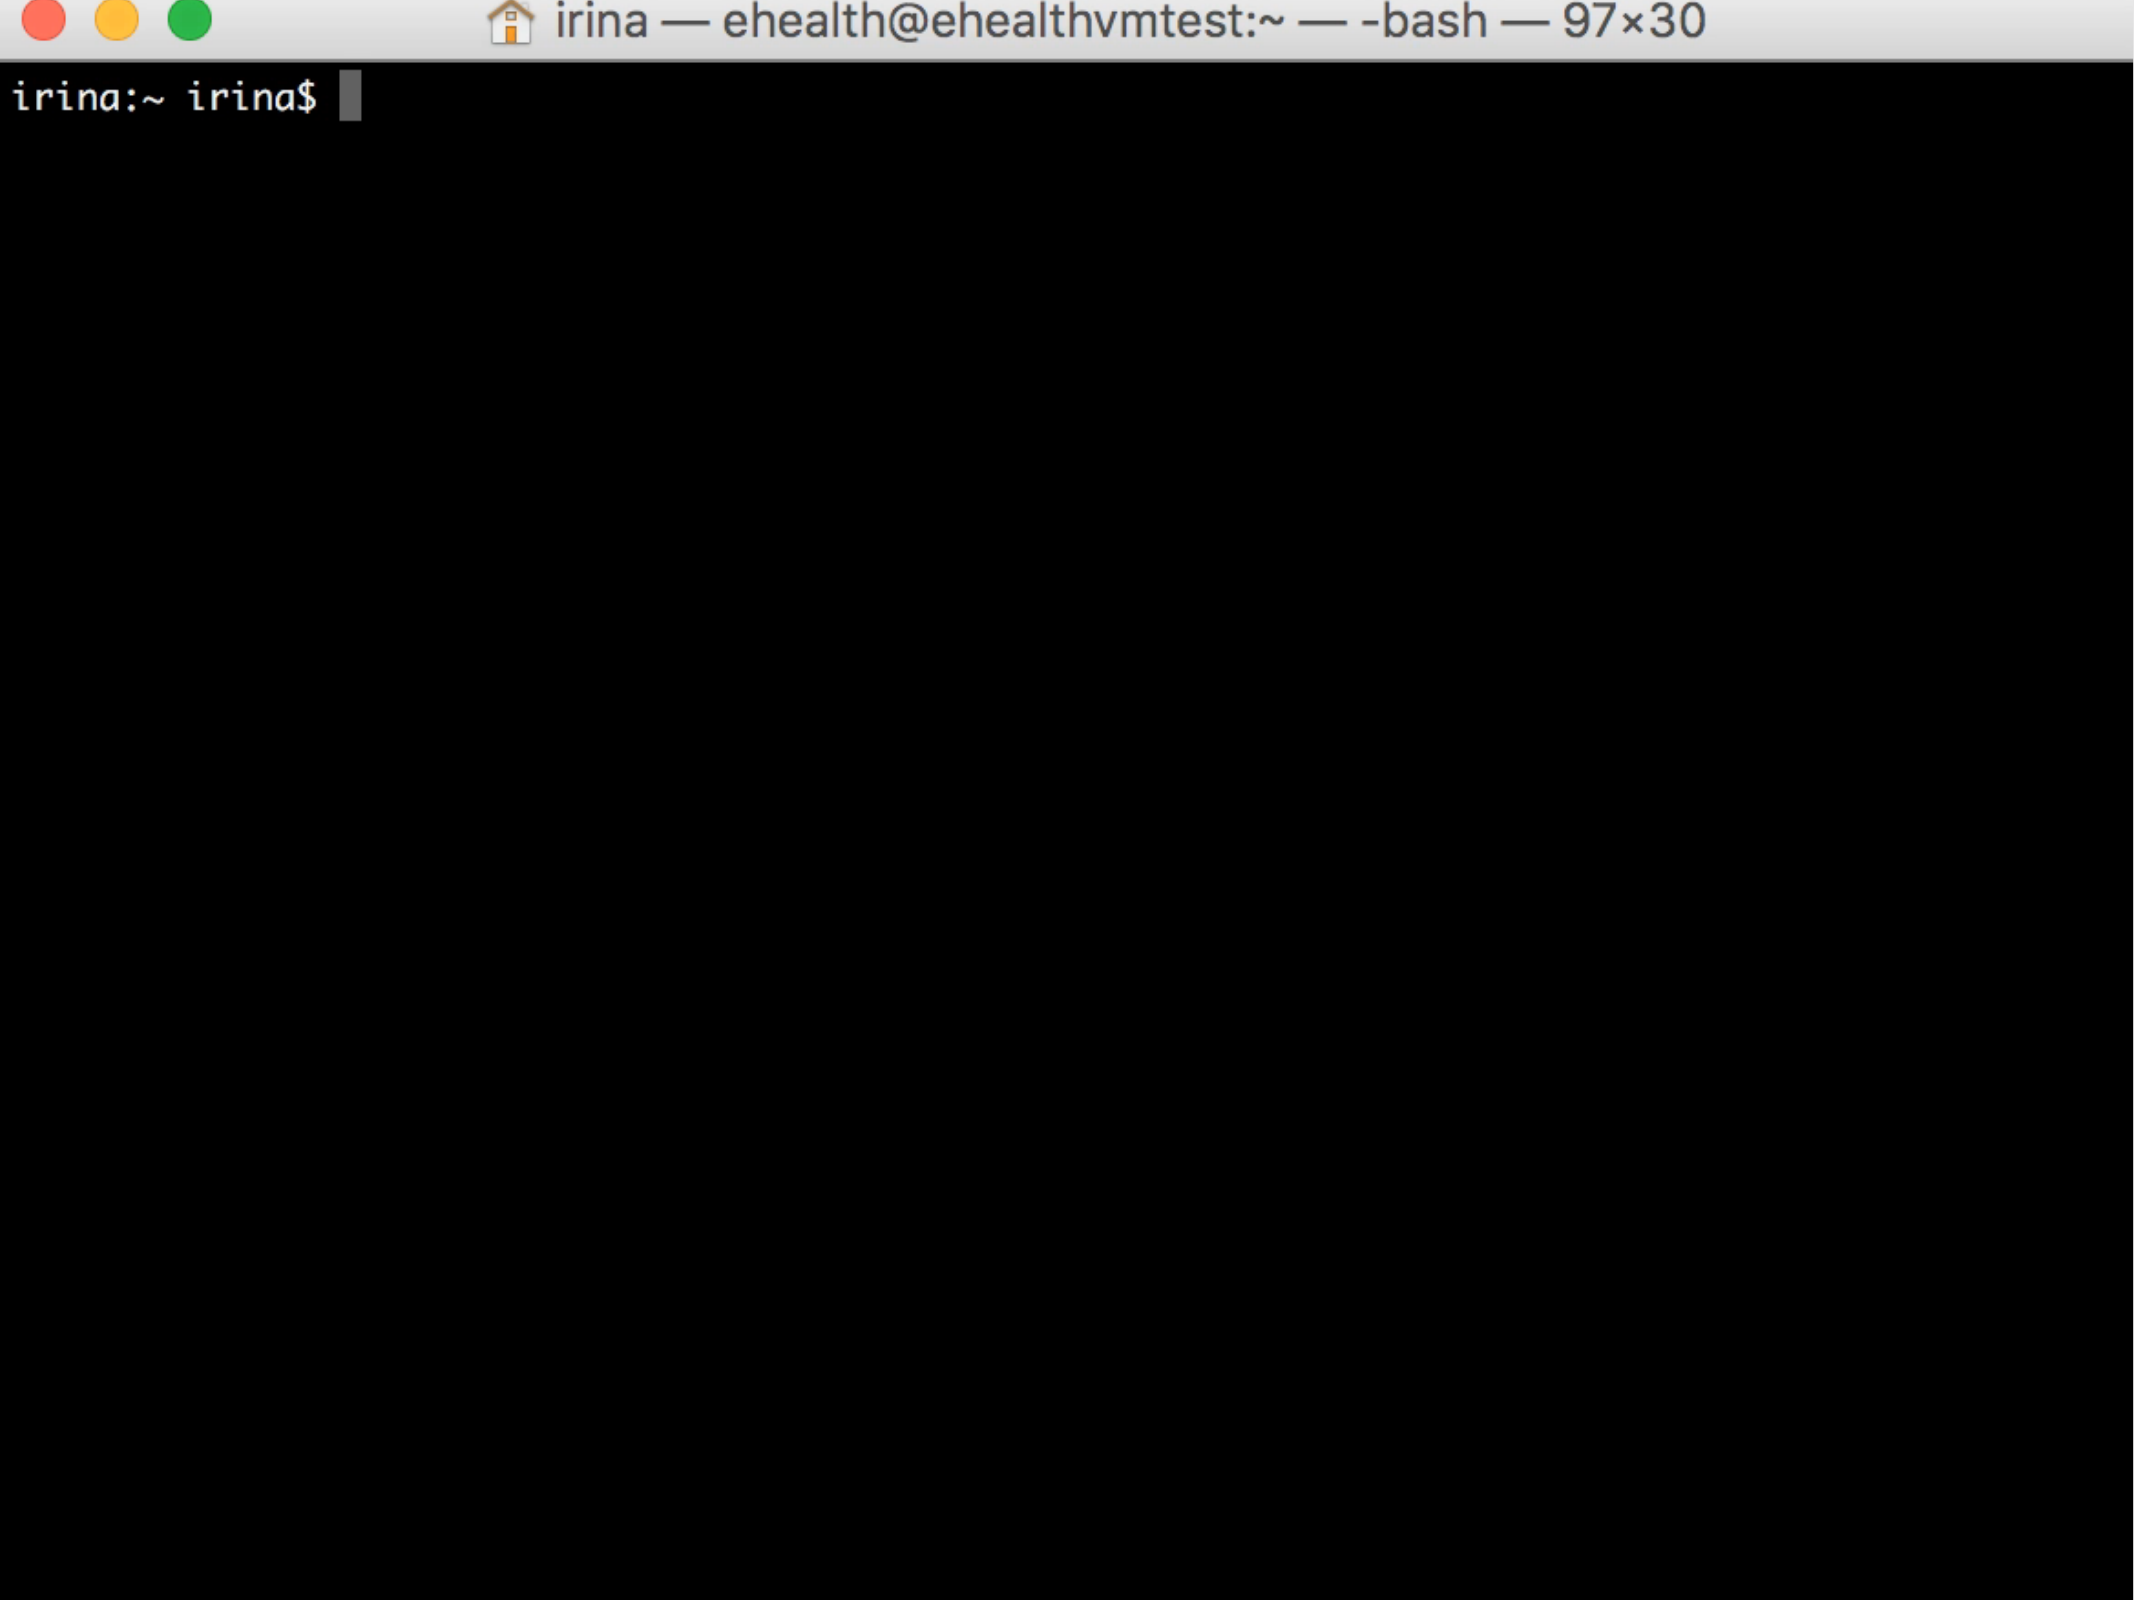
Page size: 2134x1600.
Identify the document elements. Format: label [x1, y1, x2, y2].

text_box [0, 0, 2134, 1600]
